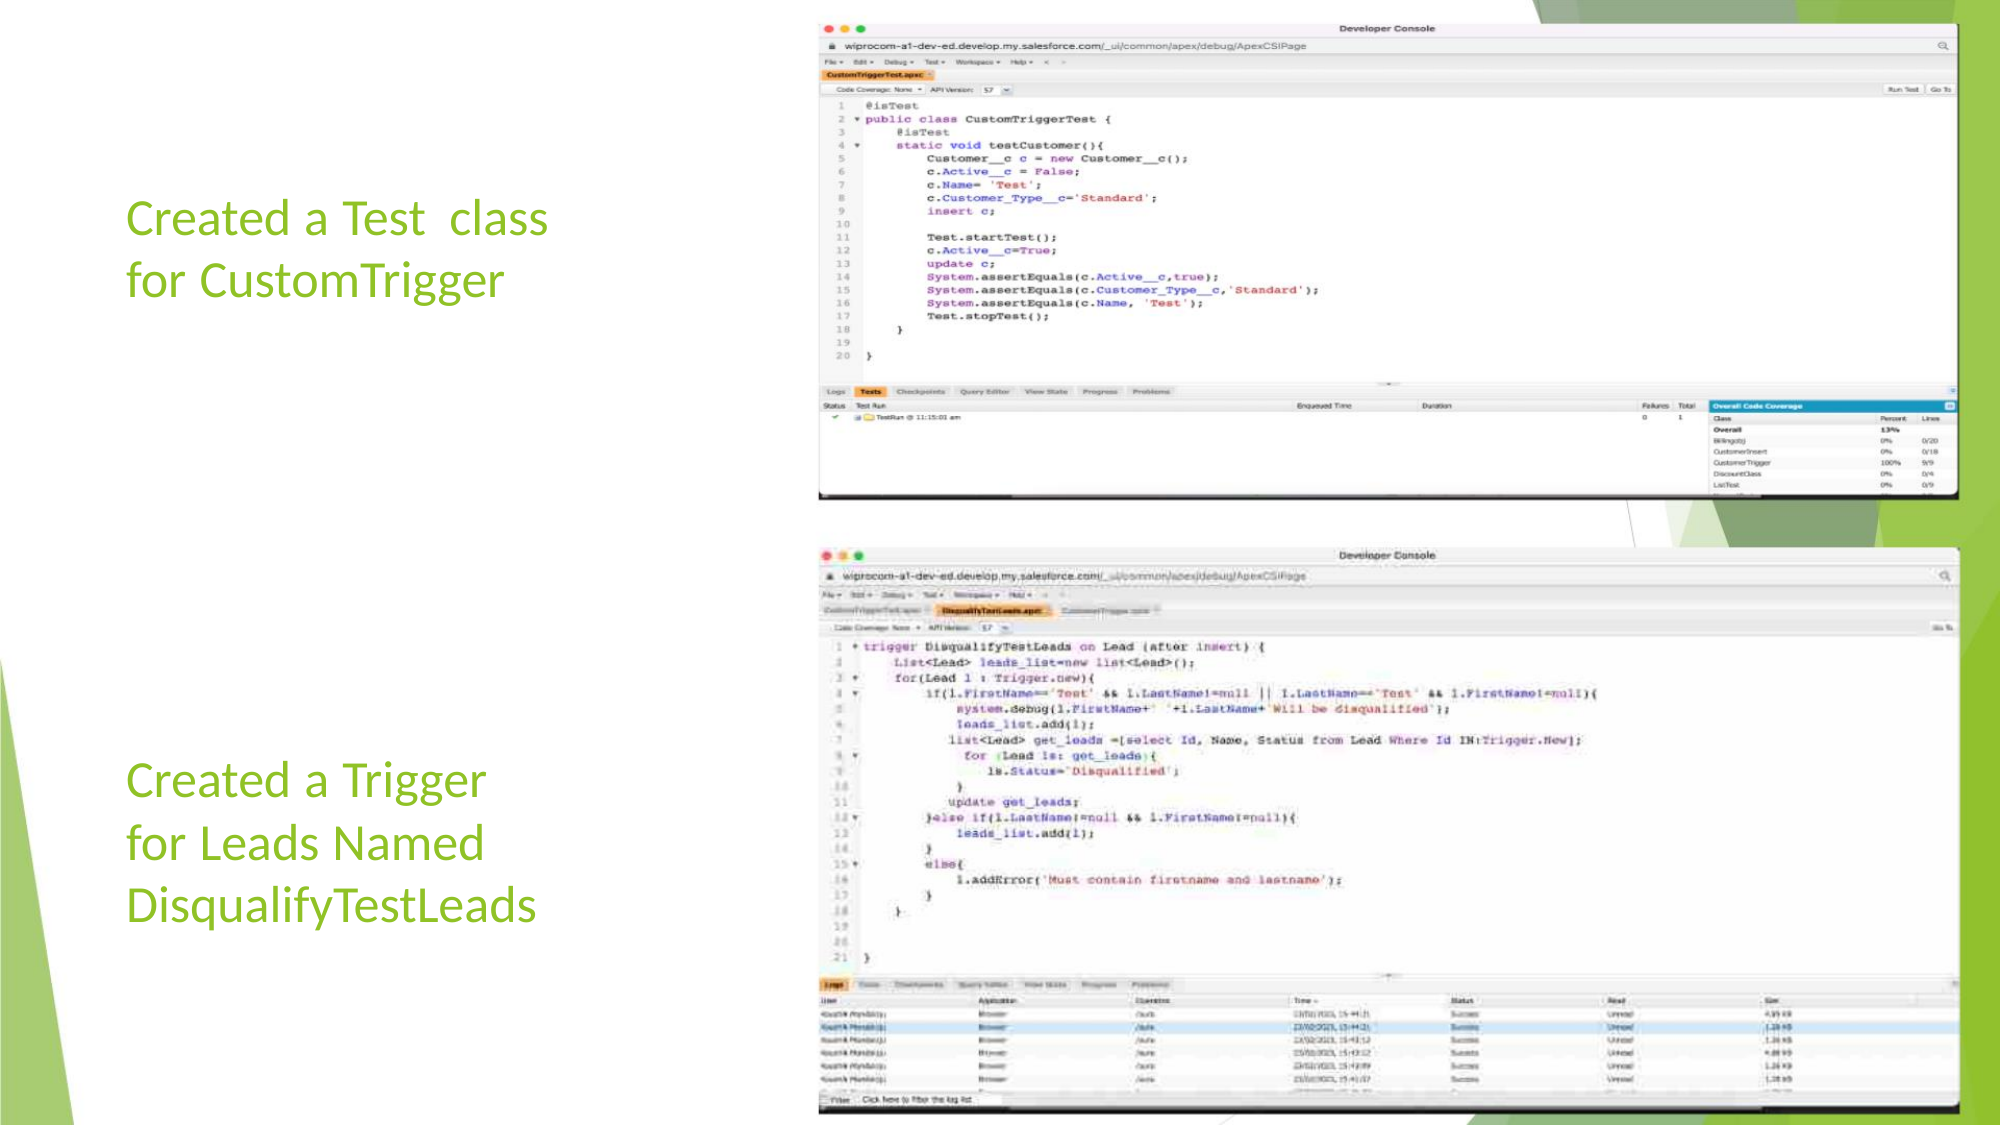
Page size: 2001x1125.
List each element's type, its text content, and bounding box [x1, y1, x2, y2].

text_box [0, 0, 2000, 1125]
text_box Created a Test class for CustomTrigger [126, 193, 579, 309]
text_box Created a Trigger for Leads Named DisqualifyTestLeads [126, 756, 569, 934]
